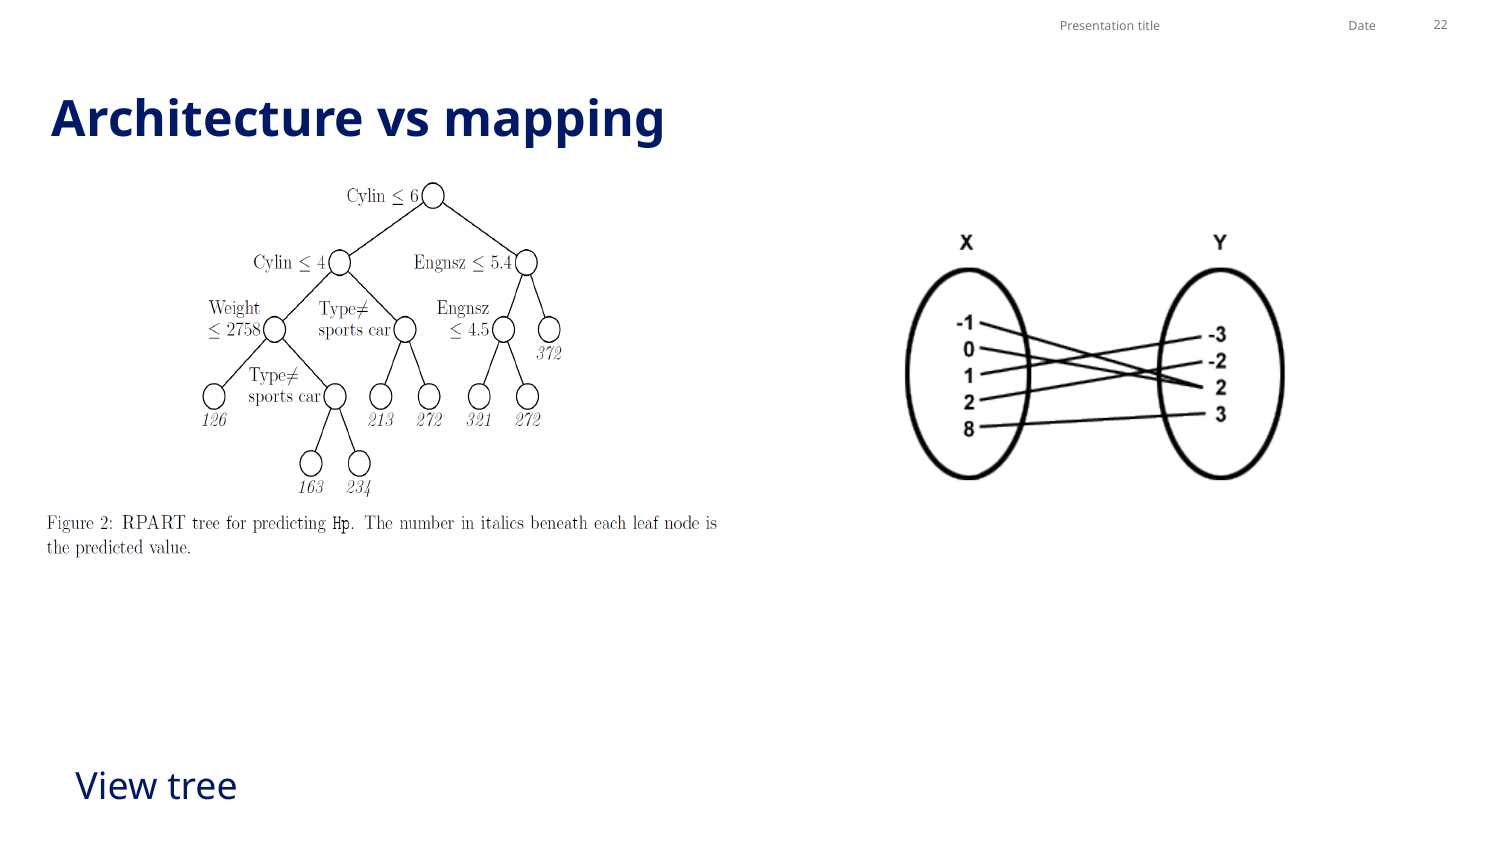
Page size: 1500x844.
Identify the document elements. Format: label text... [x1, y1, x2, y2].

slide_number Date [1178, 17, 1377, 34]
footer Presentation title [684, 17, 1161, 34]
picture [876, 218, 1315, 501]
picture [24, 148, 744, 571]
text_box View tree [60, 754, 254, 815]
title Architecture vs mapping [51, 84, 1448, 149]
slide_number 22 [1396, 17, 1448, 34]
